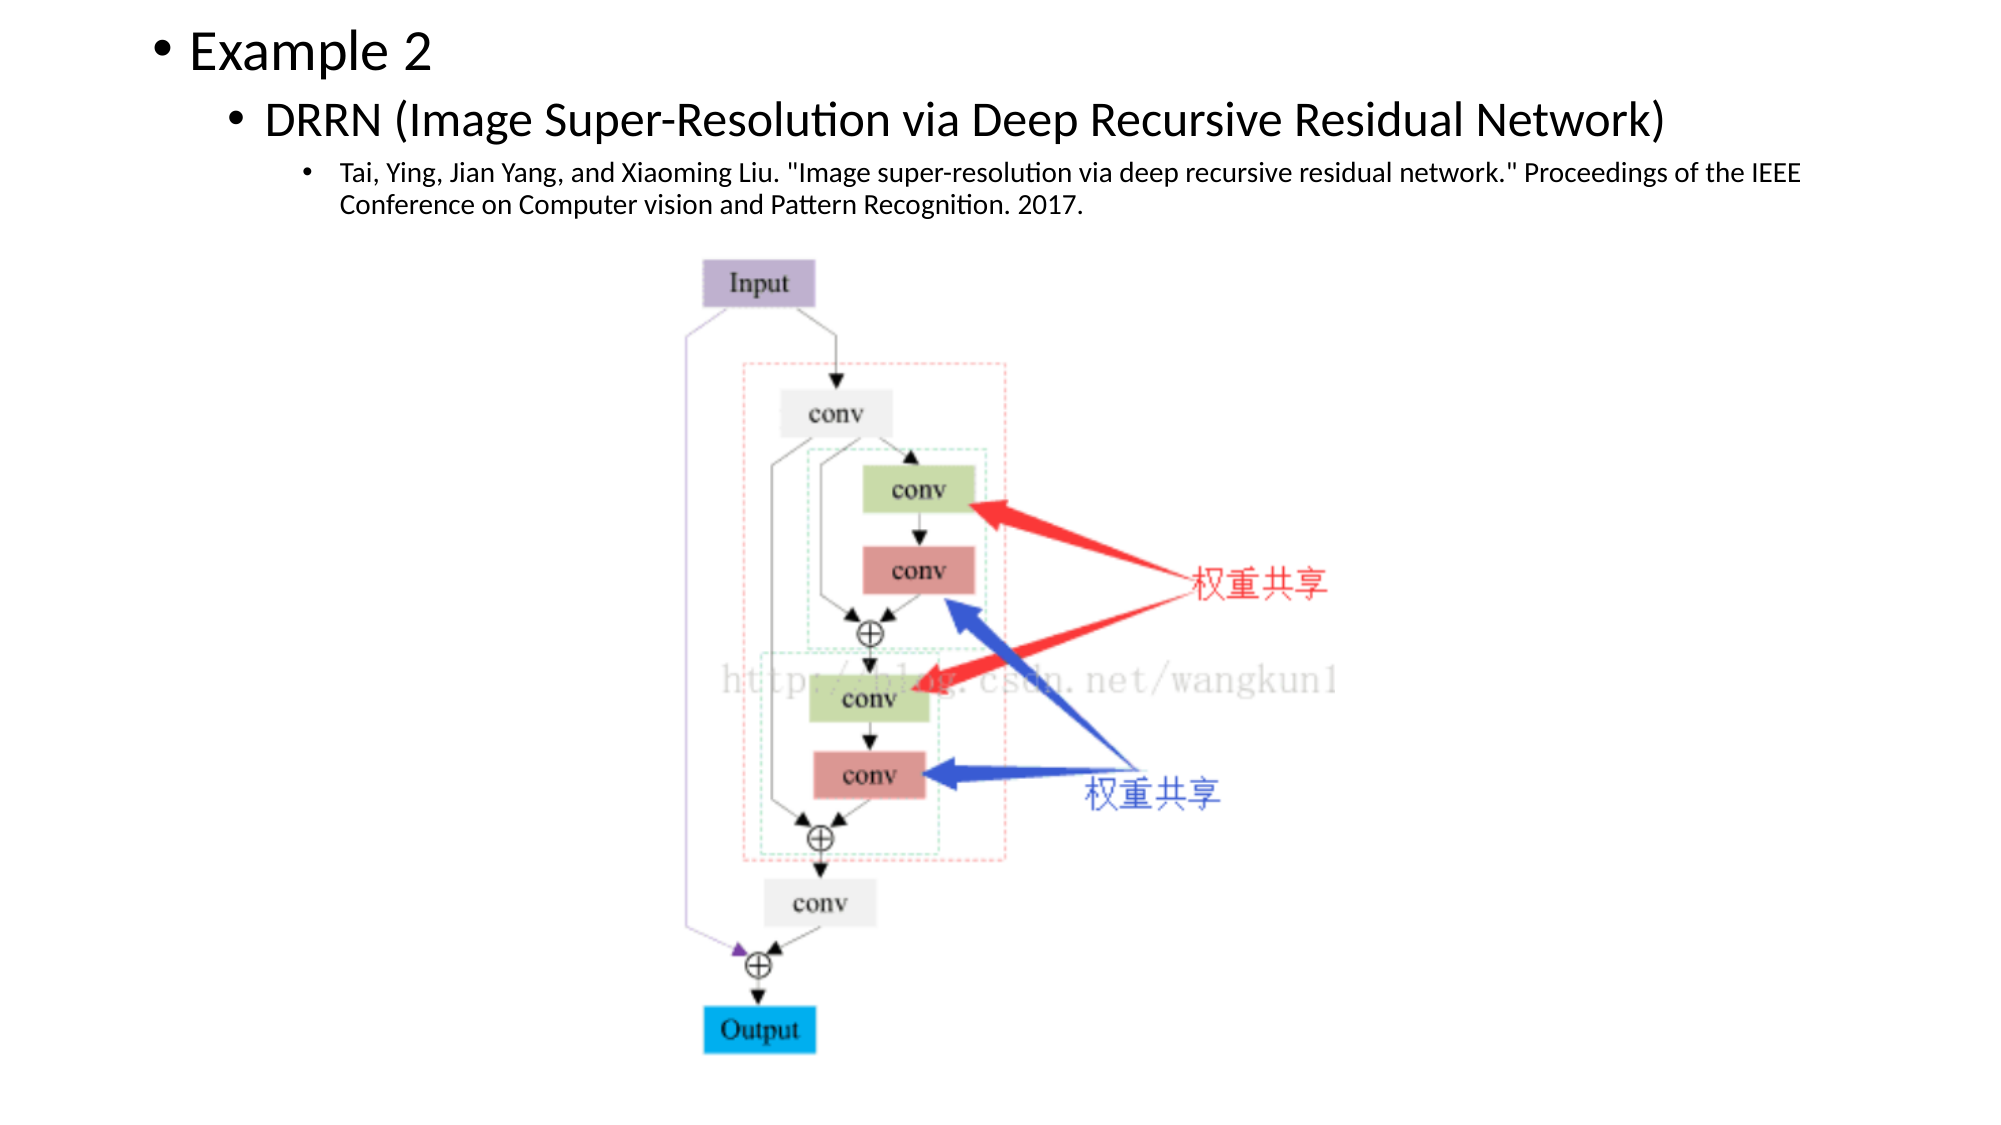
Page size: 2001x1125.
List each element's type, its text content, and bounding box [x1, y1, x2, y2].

picture [665, 246, 1335, 1060]
list Example 2 DRRN (Image Super-Resolution via Deep Recursive Residual Network) Tai, Ying, Jian Yang, and Xiaoming Liu. "Image super-resolution via deep recursive residual network." Proceedings of the IEEE Conference on Computer vision and Pattern Recognition. 2017. [137, 12, 1863, 268]
